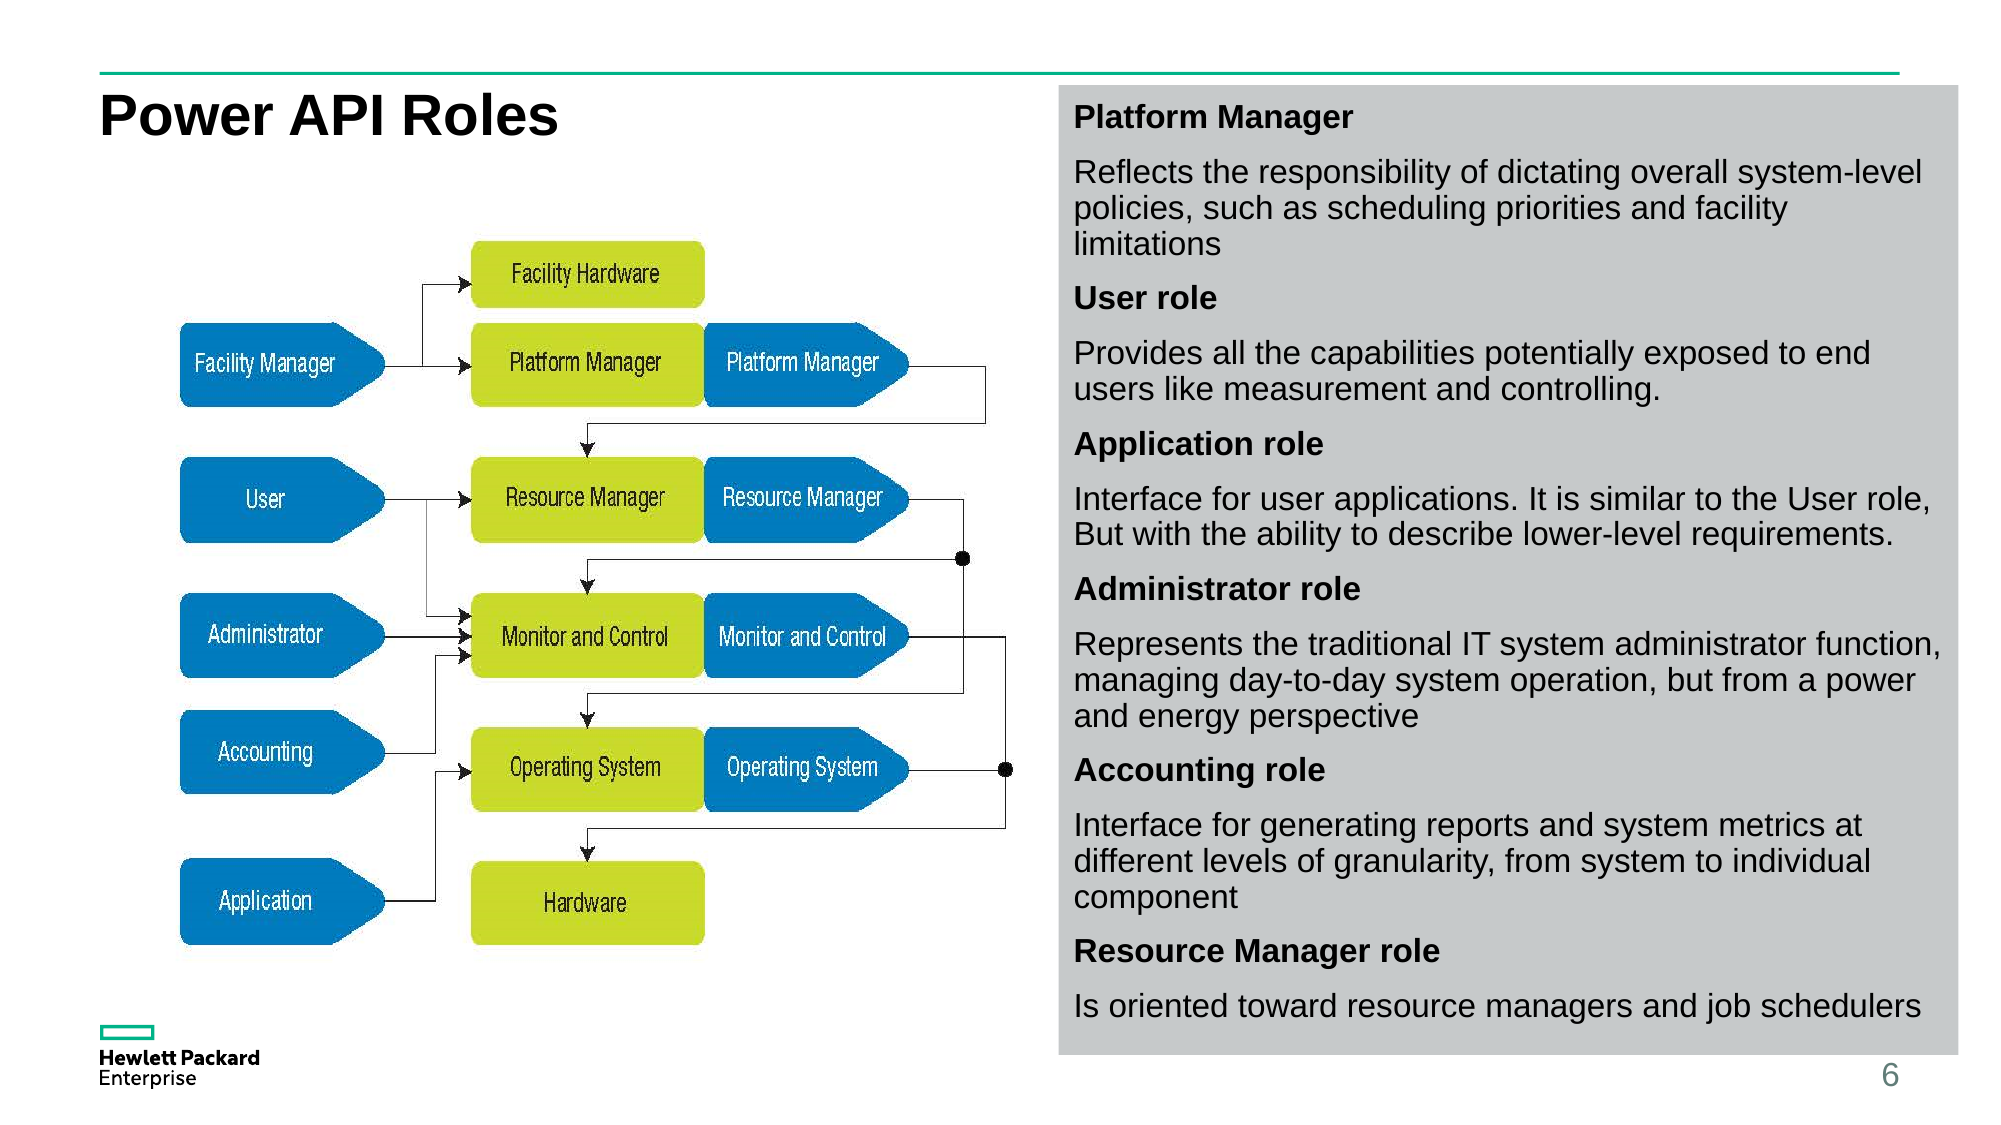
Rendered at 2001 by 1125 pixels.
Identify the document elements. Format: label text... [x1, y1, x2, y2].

list Platform Manager Reflects the responsibility of dictating overall system-level policies, such as scheduling priorities and facility limitations User role Provides all the capabilities potentially exposed to end users like measurement and controlling. Application role Interface for user applications. It is similar to the User role, But with the ability to describe lower-level requirements. Administrator role Represents the traditional IT system administrator function, managing day-to-day system operation, but from a power and energy perspective Accounting role Interface for generating reports and system metrics at different levels of granularity, from system to individual component Resource Manager role Is oriented toward resource managers and job schedulers [1058, 85, 1959, 1055]
slide_number 6 [1812, 1054, 1900, 1093]
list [99, 177, 1035, 1000]
title Power API Roles [99, 85, 1058, 174]
